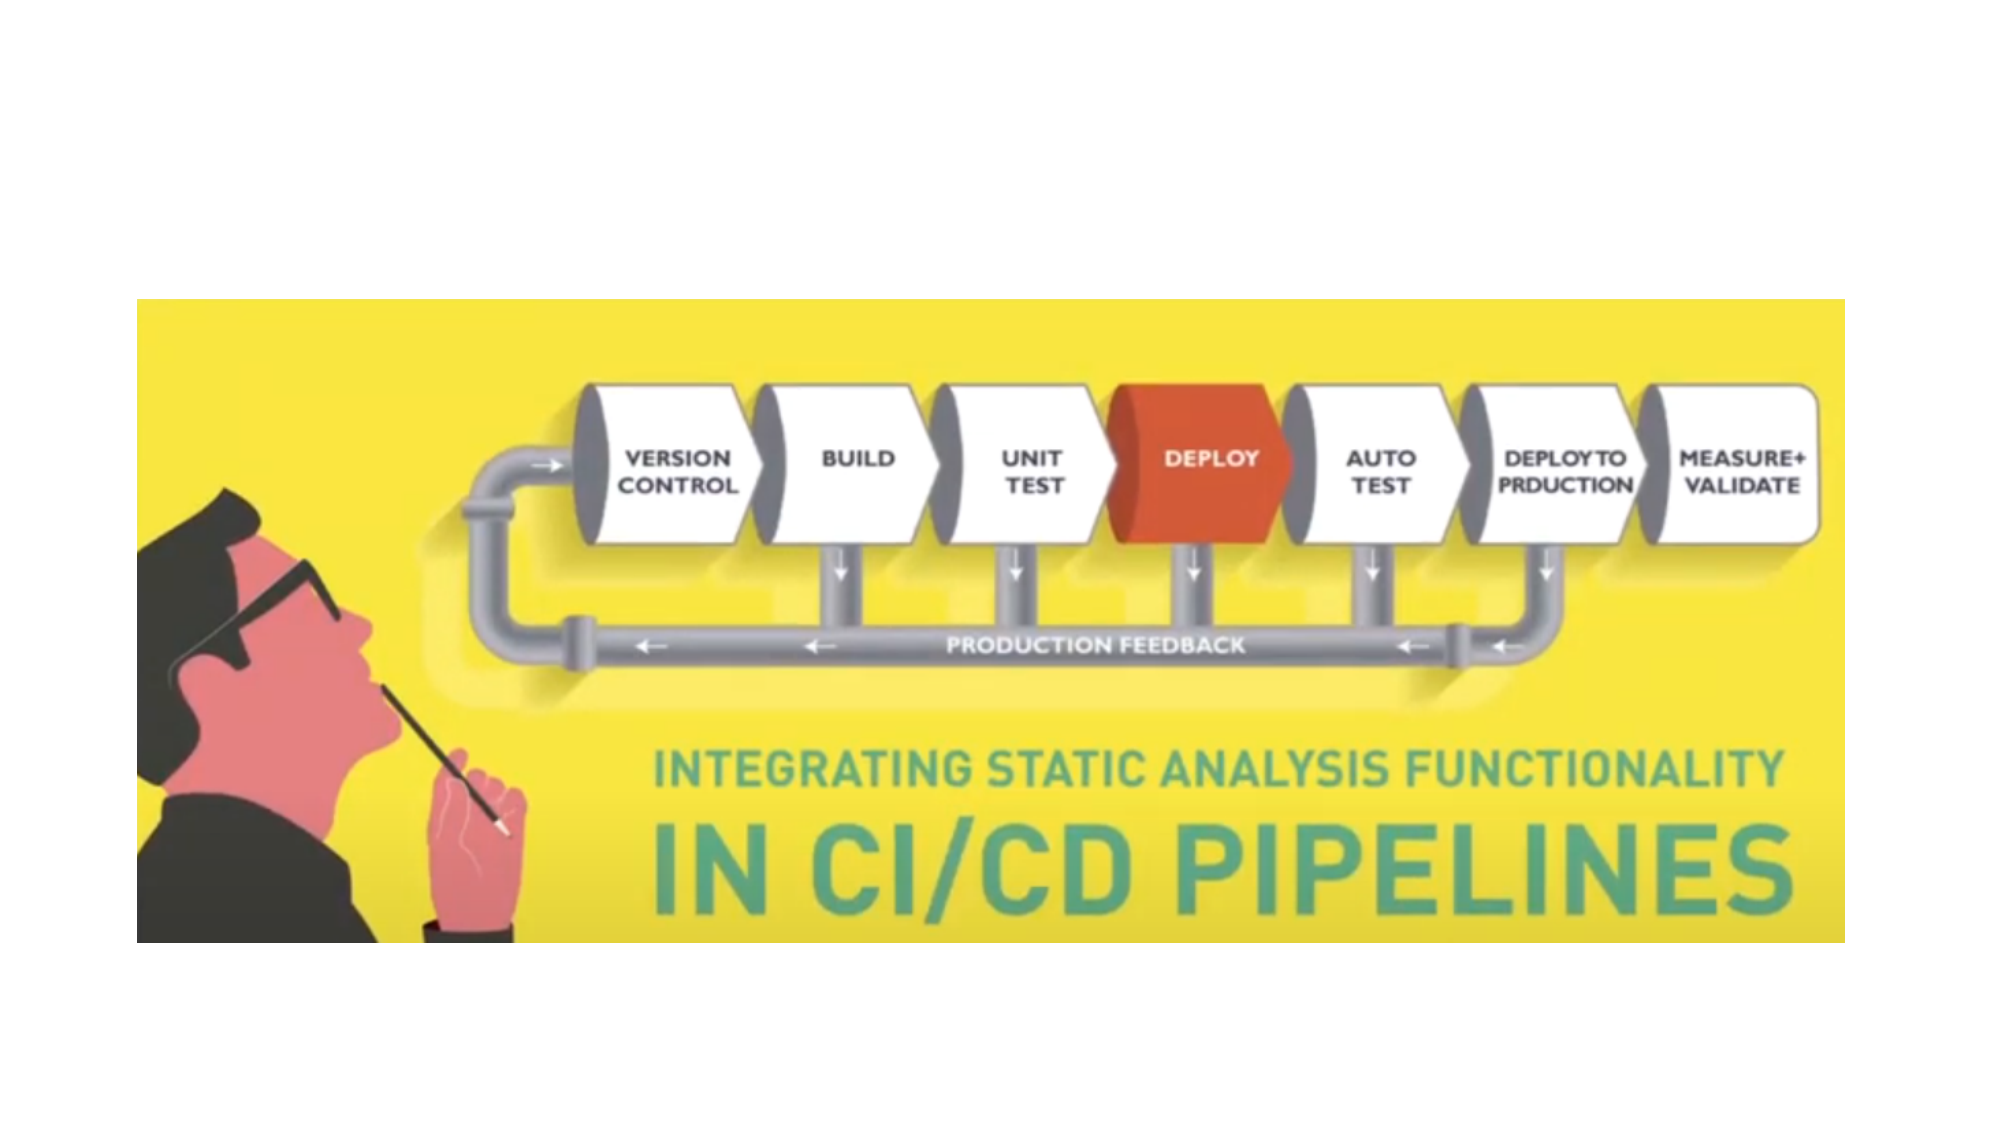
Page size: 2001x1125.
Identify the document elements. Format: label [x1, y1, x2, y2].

picture [137, 299, 1845, 944]
